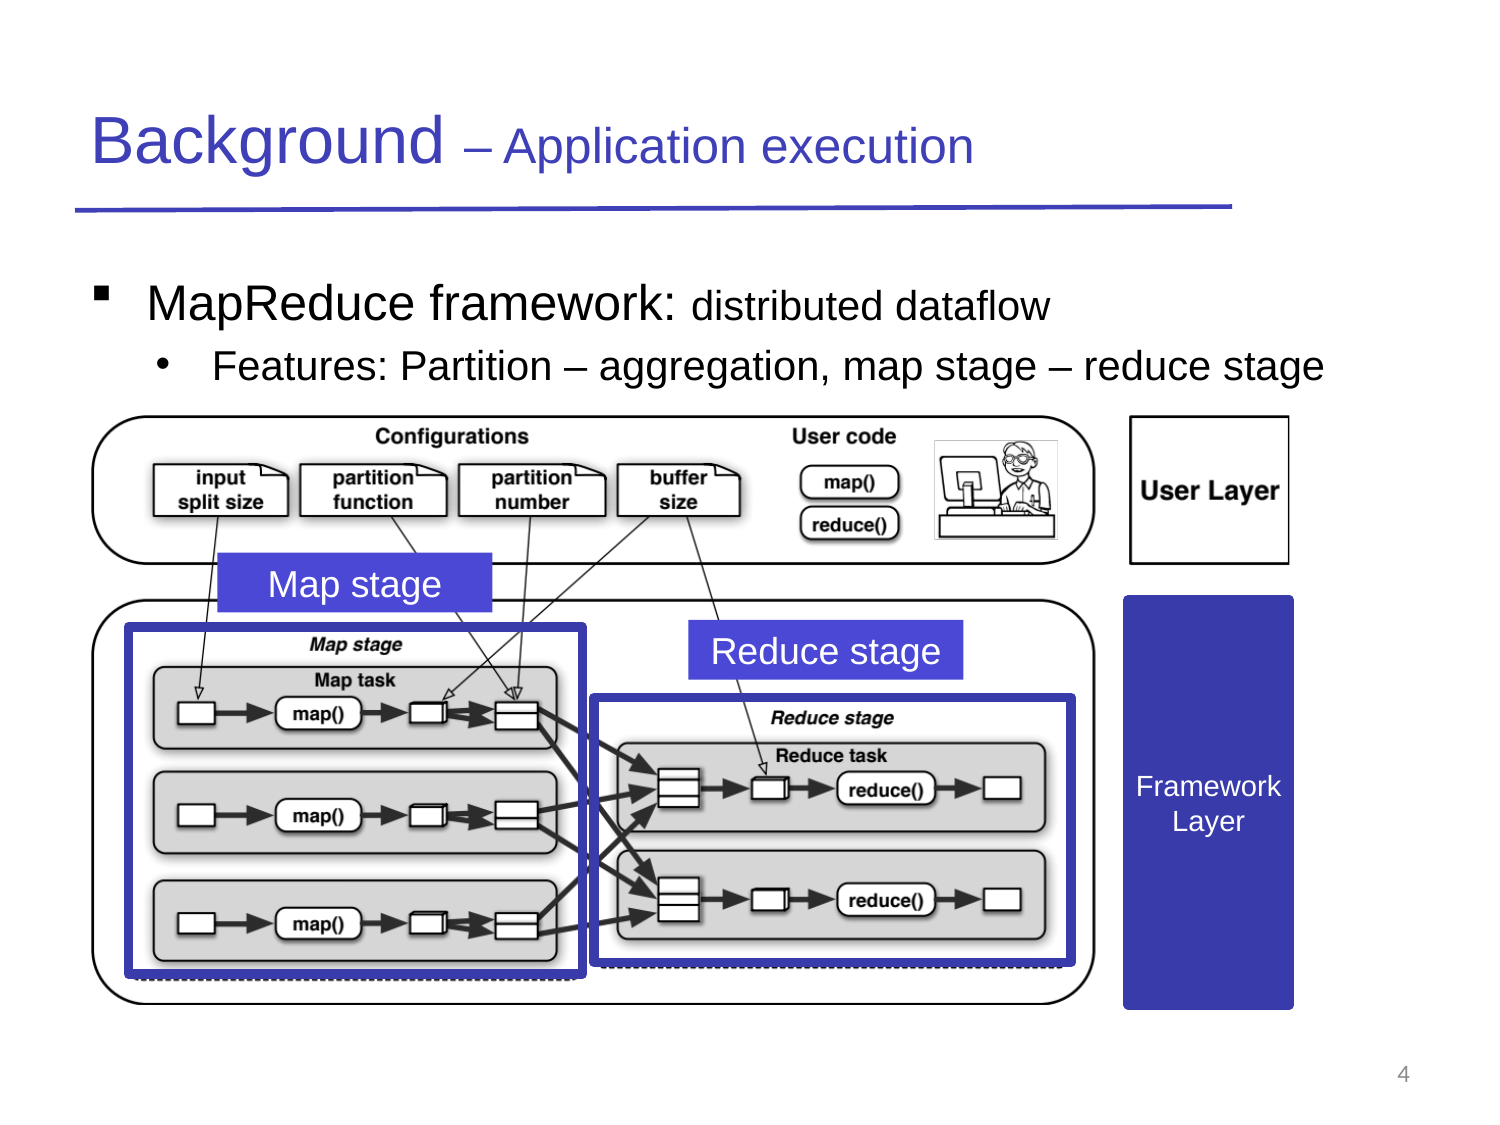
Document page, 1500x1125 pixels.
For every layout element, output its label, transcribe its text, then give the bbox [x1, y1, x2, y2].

title Background – Application execution [75, 67, 1425, 207]
picture [89, 414, 1290, 1006]
list MapReduce framework: distributed dataflow Features: Partition – aggregation, map stage – reduce stage [75, 262, 1408, 1005]
slide_number 4 [1074, 1042, 1425, 1103]
